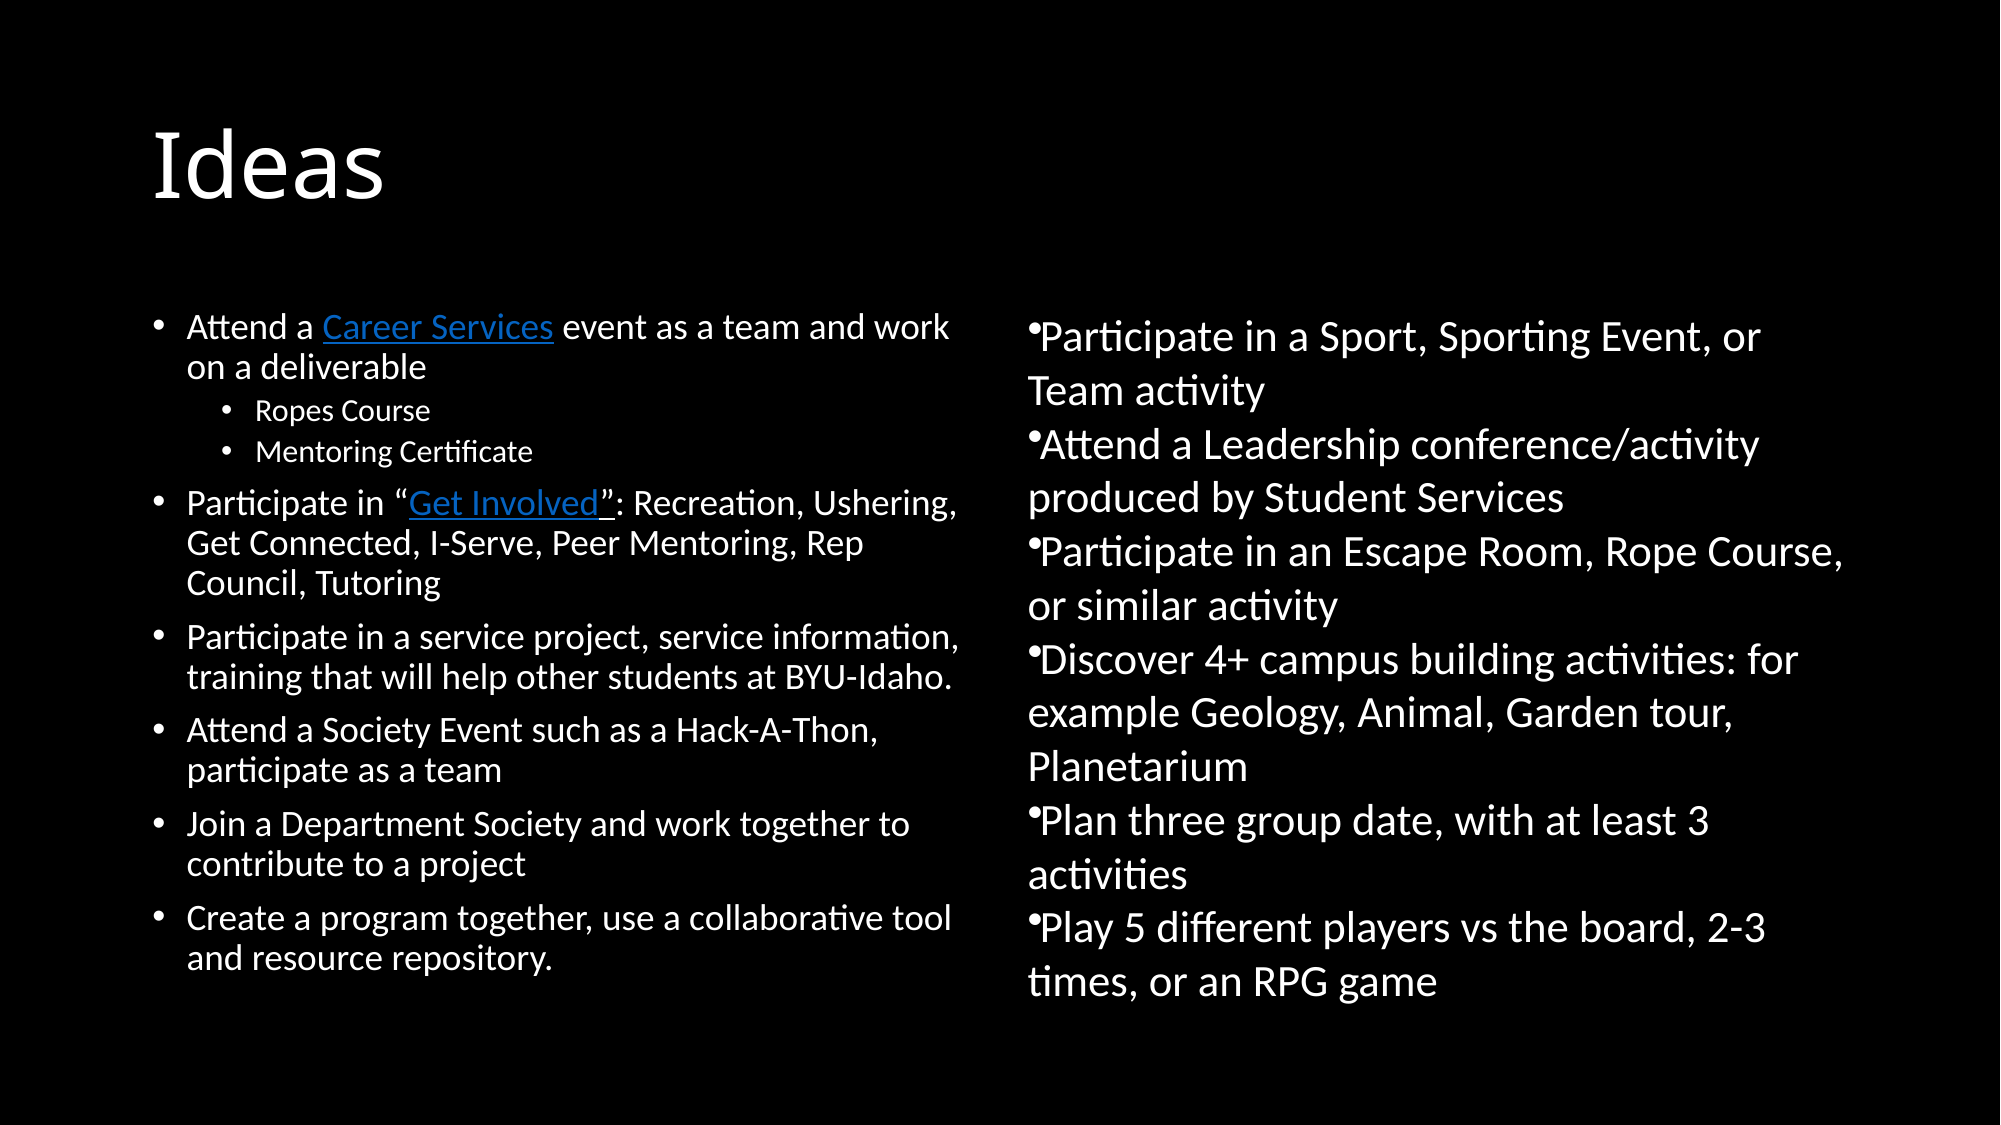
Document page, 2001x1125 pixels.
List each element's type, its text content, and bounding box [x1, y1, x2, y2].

list Attend a Career Services event as a team and work on a deliverable Ropes Course Mentoring Certificate Participate in “Get Involved”: Recreation, Ushering, Get Connected, I-Serve, Peer Mentoring, Rep Council, Tutoring Participate in a service project, service information, training that will help other students at BYU-Idaho. Attend a Society Event such as a Hack-A-Thon, participate as a team Join a Department Society and work together to contribute to a project Create a program together, use a collaborative tool and resource repository. [137, 299, 988, 1014]
list Participate in a Sport, Sporting Event, or Team activity Attend a Leadership conference/activity produced by Student Services Participate in an Escape Room, Rope Course, or similar activity Discover 4+ campus building activities: for example Geology, Animal, Garden tour, Planetarium Plan three group date, with at least 3 activities Play 5 different players vs the board, 2-3 times, or an RPG game [1012, 299, 1863, 1014]
title Ideas [137, 59, 1863, 278]
